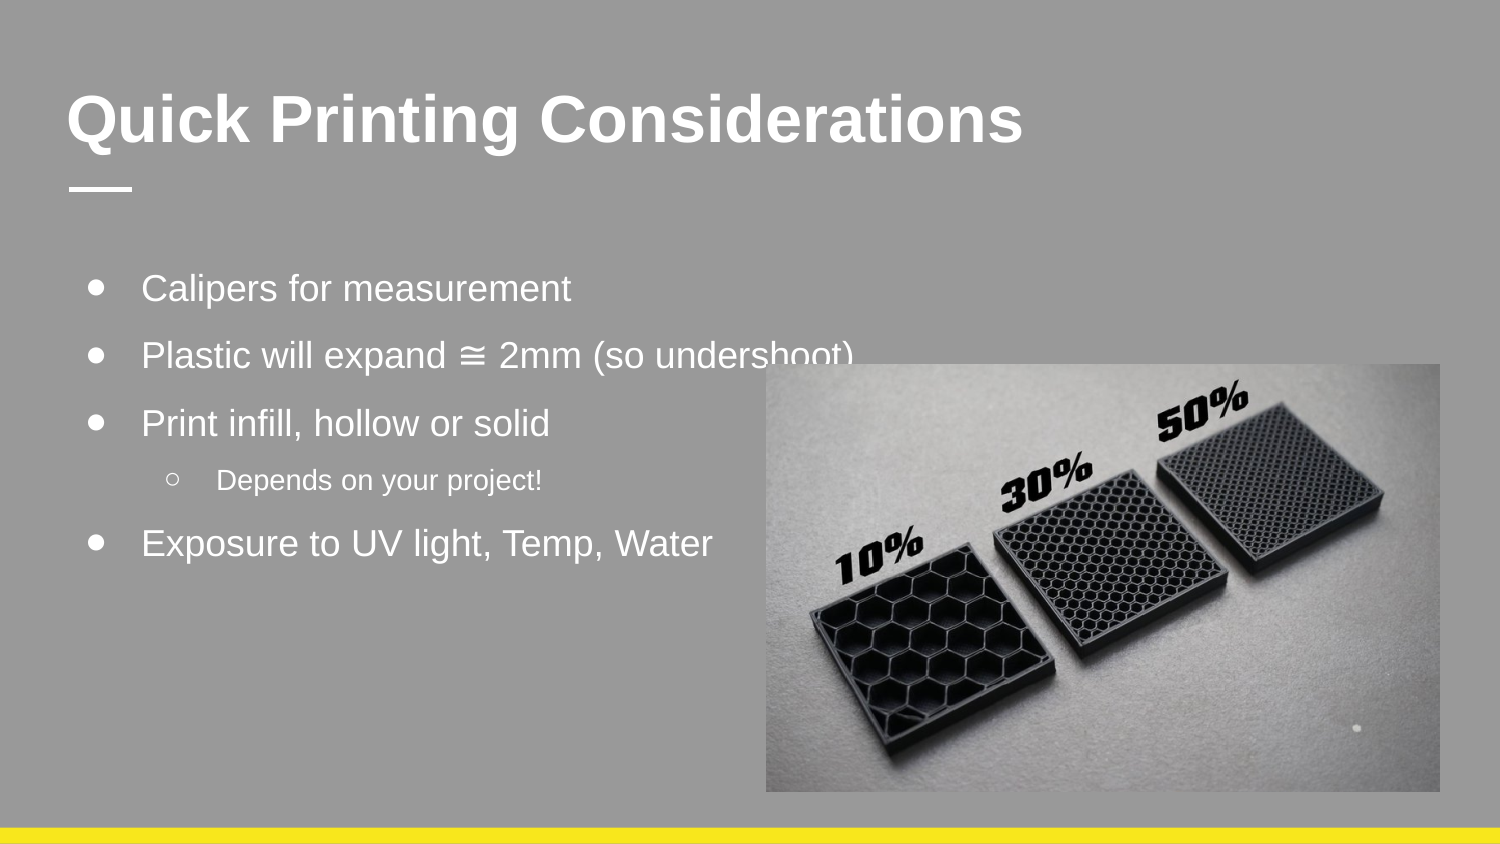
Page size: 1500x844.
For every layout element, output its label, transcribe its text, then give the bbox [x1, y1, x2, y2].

title Quick Printing Considerations [51, 61, 1449, 167]
picture [766, 363, 1441, 792]
list Calipers for measurement Plastic will expand ≅ 2mm (so undershoot) Print infill, hollow or solid Depends on your project! Exposure to UV light, Temp, Water [51, 226, 1449, 743]
